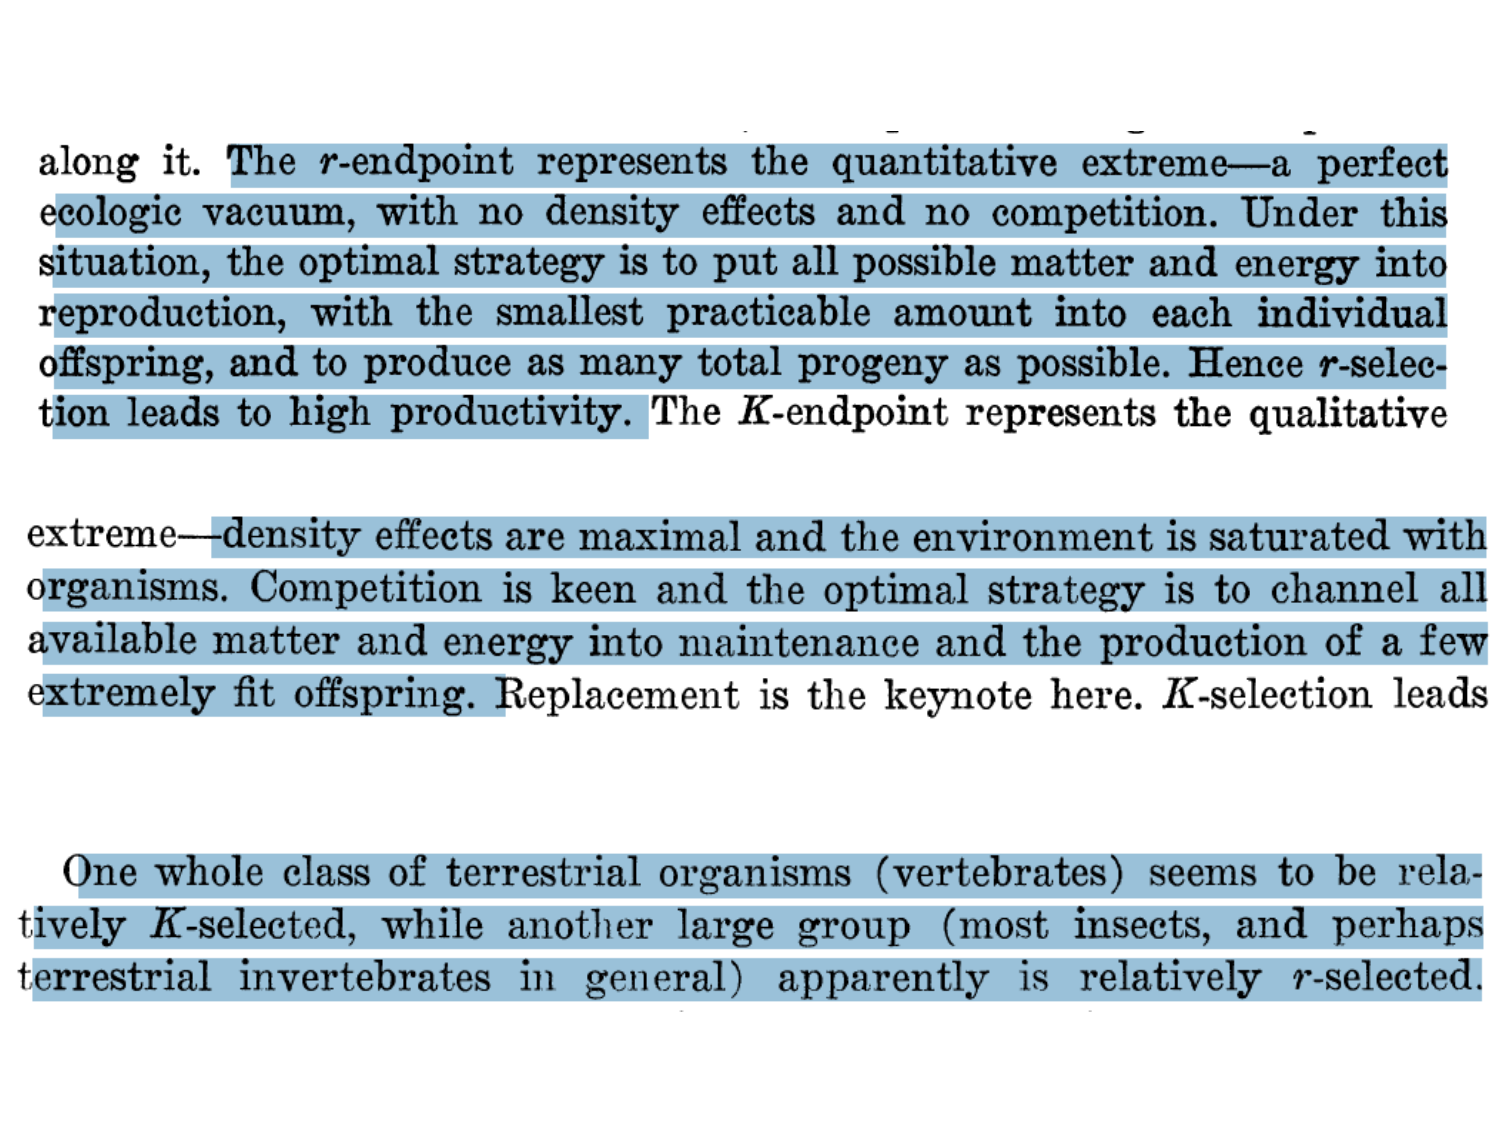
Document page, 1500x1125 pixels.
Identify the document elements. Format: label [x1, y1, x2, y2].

picture [0, 130, 1473, 476]
picture [0, 499, 1500, 724]
picture [0, 842, 1500, 1013]
